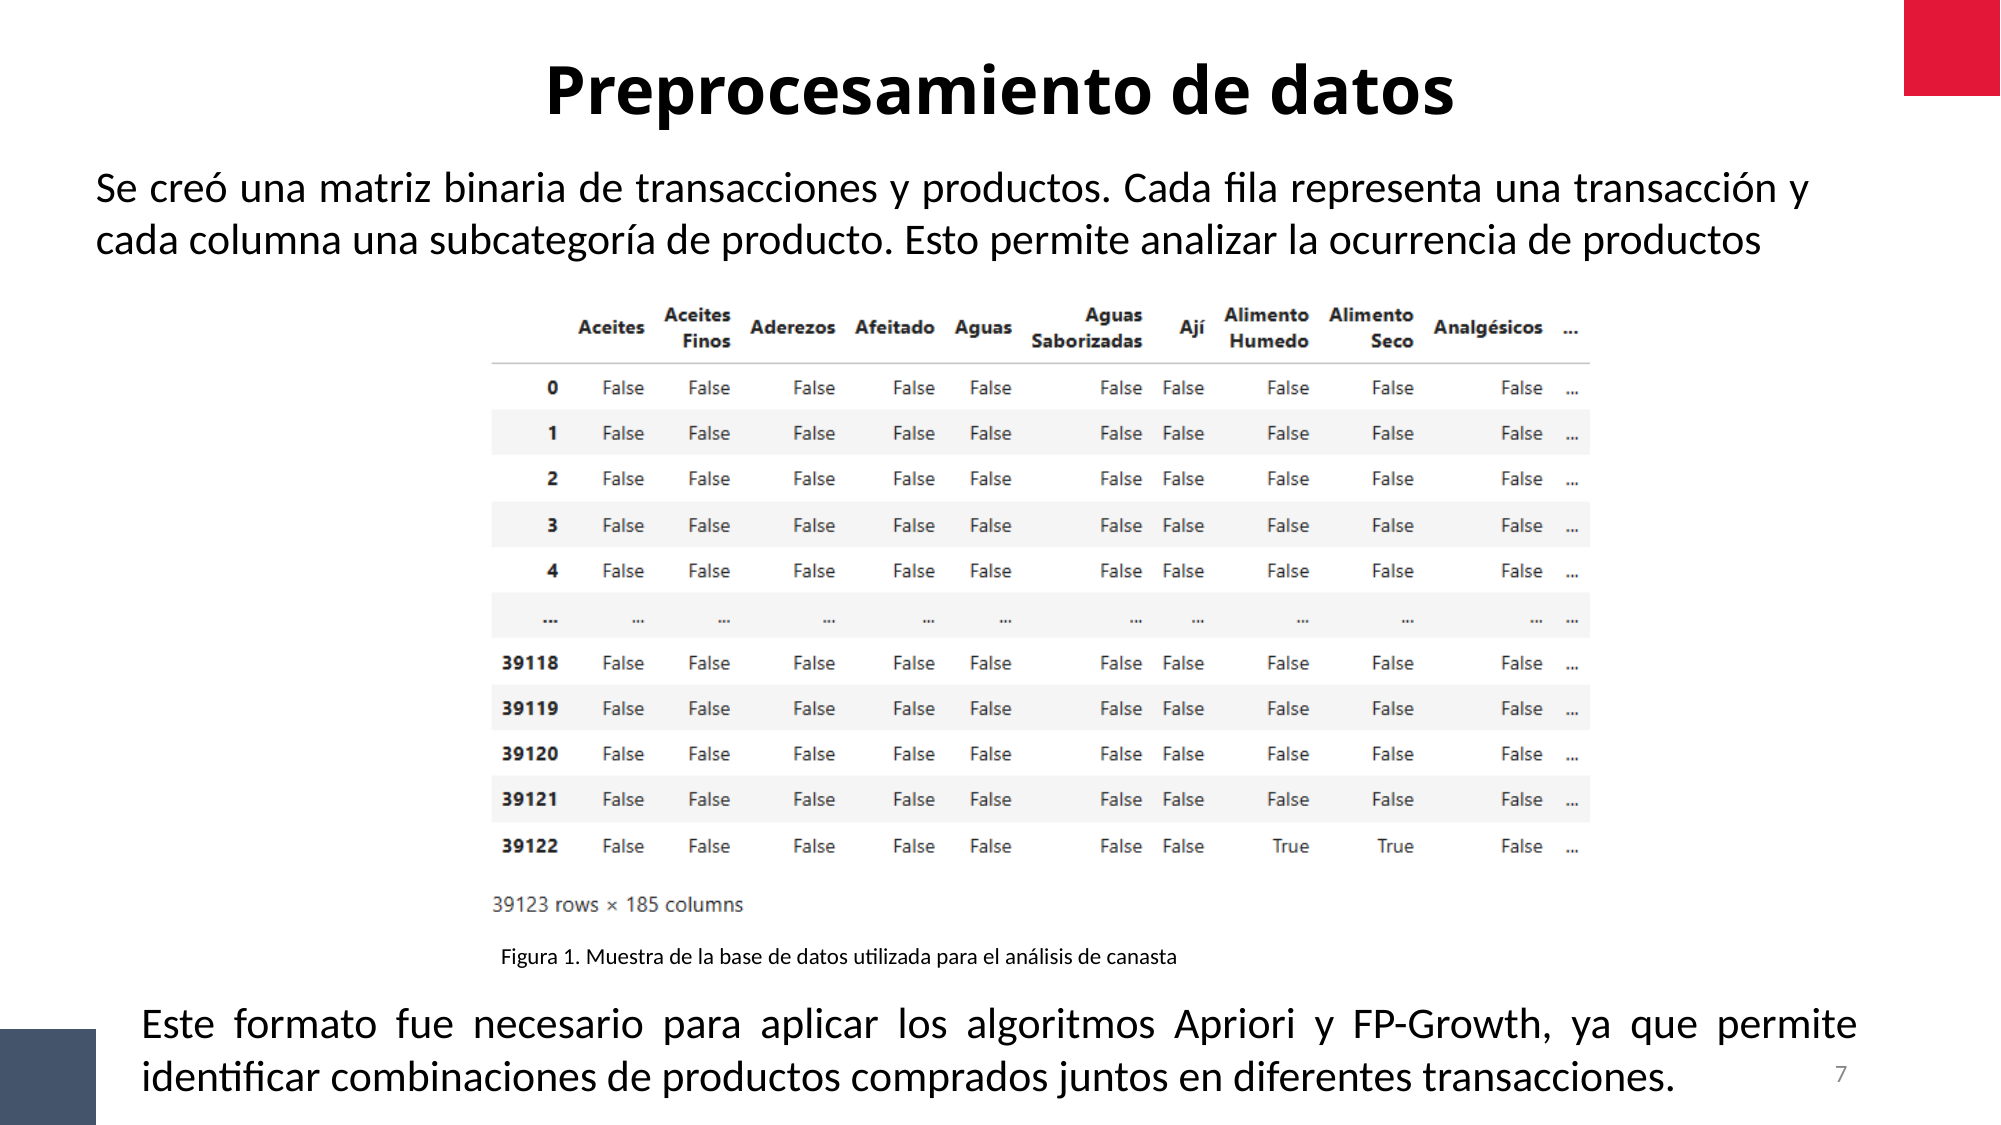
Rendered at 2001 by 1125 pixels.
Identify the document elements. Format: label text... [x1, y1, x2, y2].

text_box Figura 1. Muestra de la base de datos utilizada para el análisis de canasta [485, 933, 1720, 1014]
text_box Este formato fue necesario para aplicar los algoritmos Apriori y FP-Growth, ya que permite identificar combinaciones de productos comprados juntos en diferentes transacciones. [126, 1014, 1874, 1125]
text_box Se creó una matriz binaria de transacciones y productos. Cada fila representa una transacción y cada columna una subcategoría de producto. Esto permite analizar la ocurrencia de productos [95, 158, 1811, 264]
text_box [1904, 0, 2000, 96]
picture [485, 294, 1590, 934]
text_box Preprocesamiento de datos [240, 48, 1760, 129]
text_box [0, 1029, 96, 1125]
